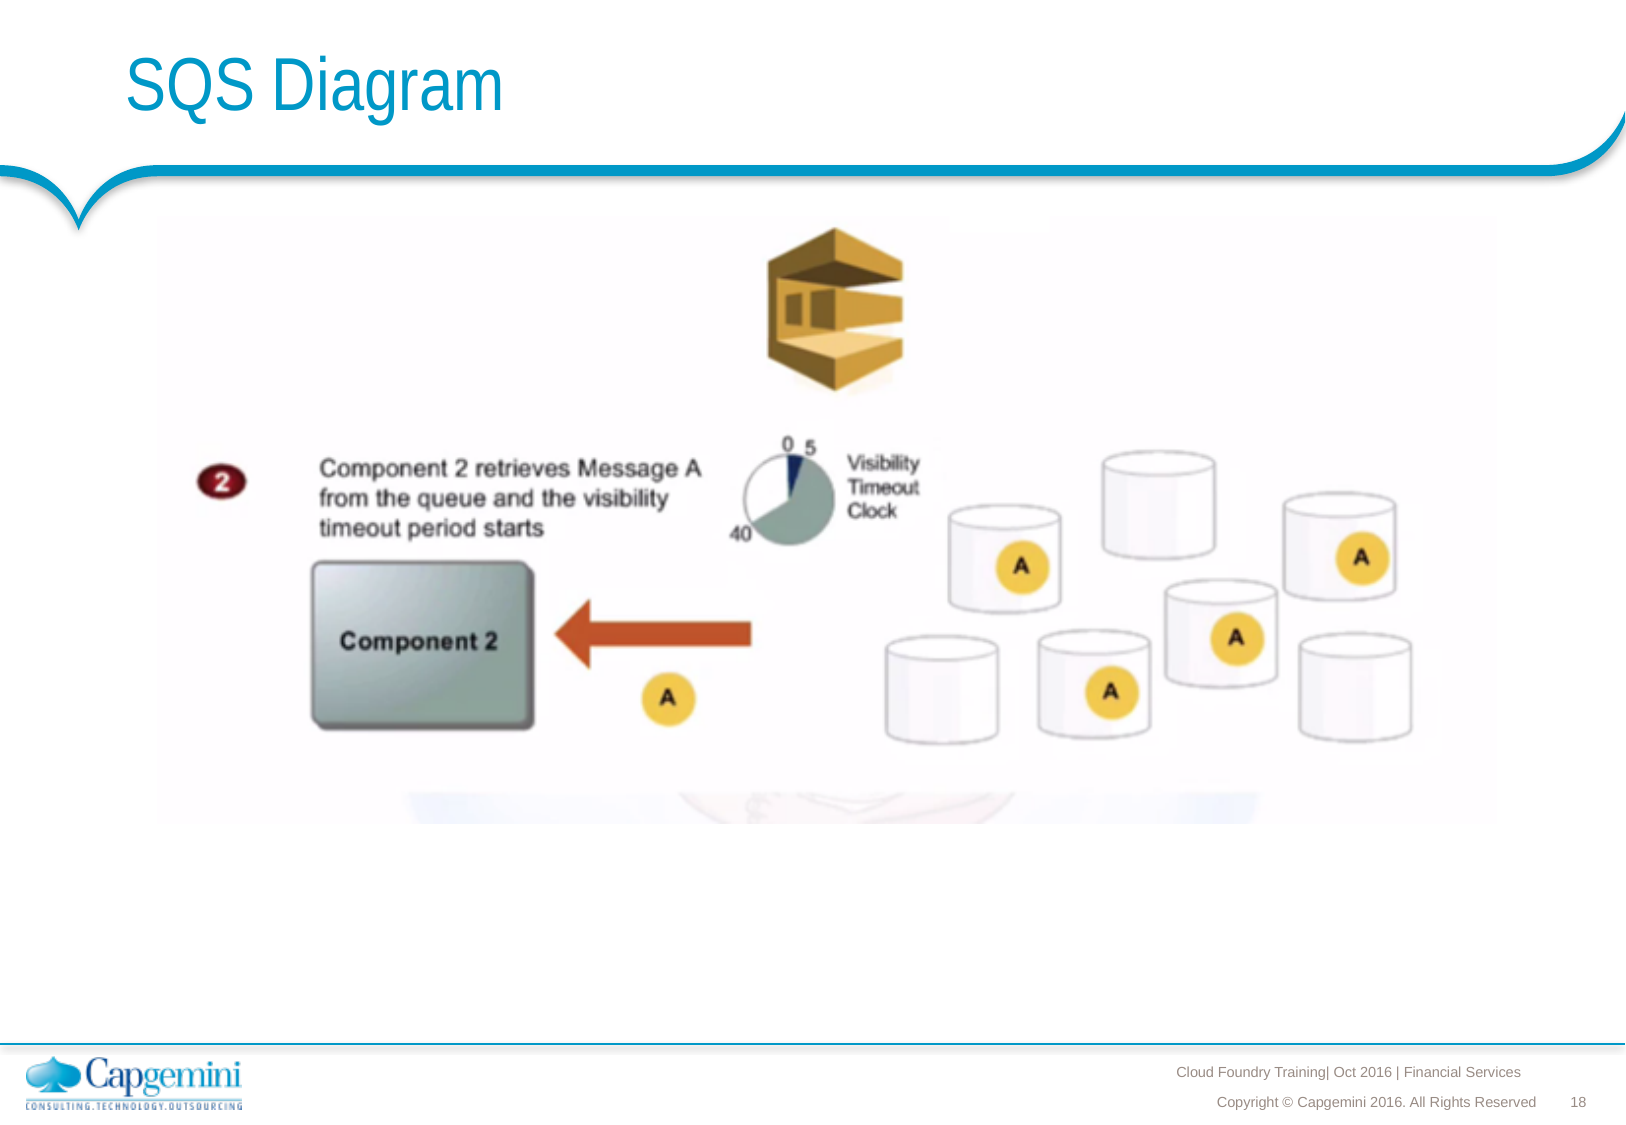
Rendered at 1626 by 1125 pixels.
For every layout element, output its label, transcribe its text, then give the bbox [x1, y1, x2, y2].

title SQS Diagram [76, 0, 1537, 161]
picture [157, 216, 1497, 825]
picture [26, 1056, 242, 1110]
